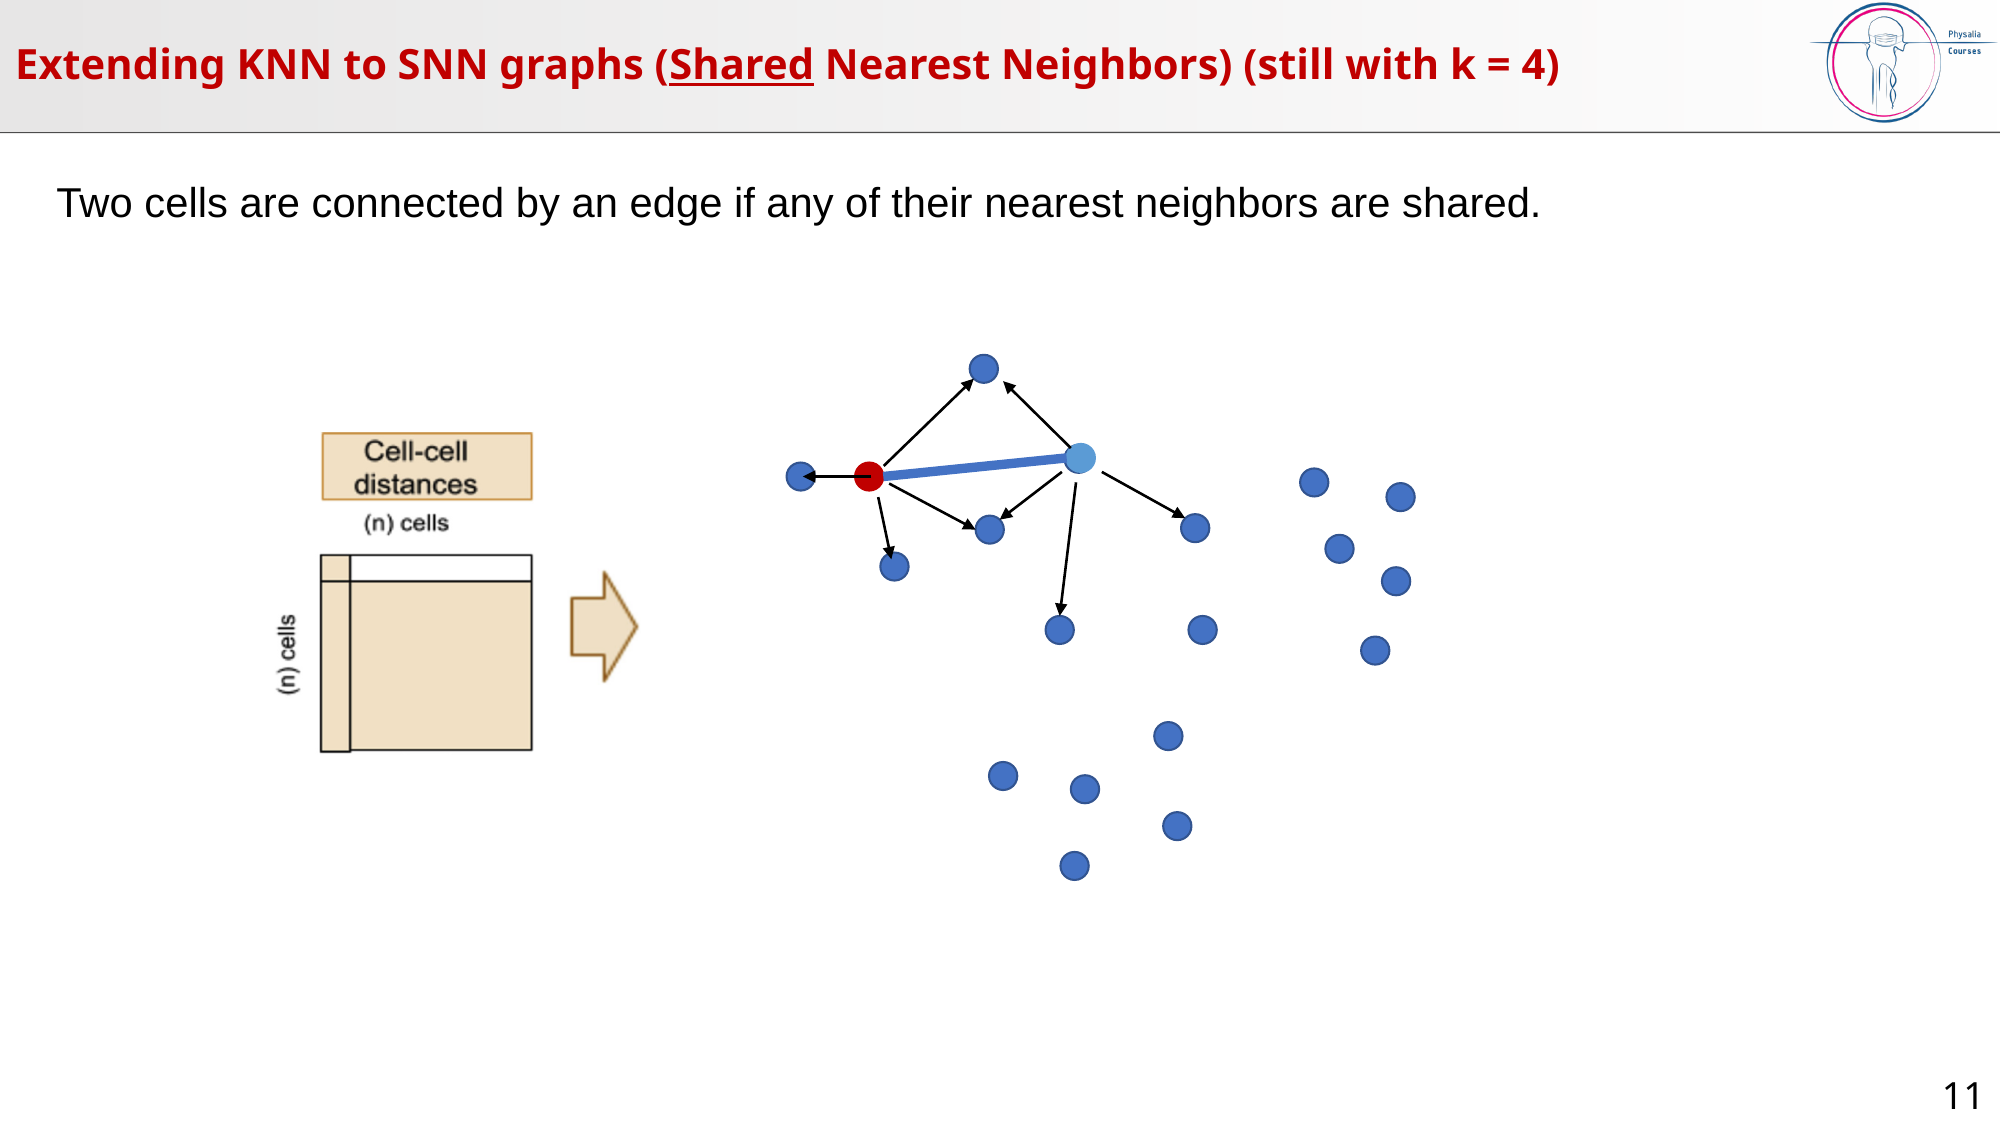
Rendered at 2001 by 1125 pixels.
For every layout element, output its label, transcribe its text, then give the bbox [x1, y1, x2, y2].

picture [274, 425, 542, 755]
picture [552, 547, 641, 705]
list Two cells are connected by an edge if any of their nearest neighbors are shared. [18, 143, 1975, 1049]
title Extending KNN to SNN graphs (Shared Nearest Neighbors) (still with k = 4) [0, 0, 2000, 132]
text_box 11 [1549, 1067, 2000, 1125]
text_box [786, 354, 1415, 880]
picture [1773, 0, 2000, 130]
